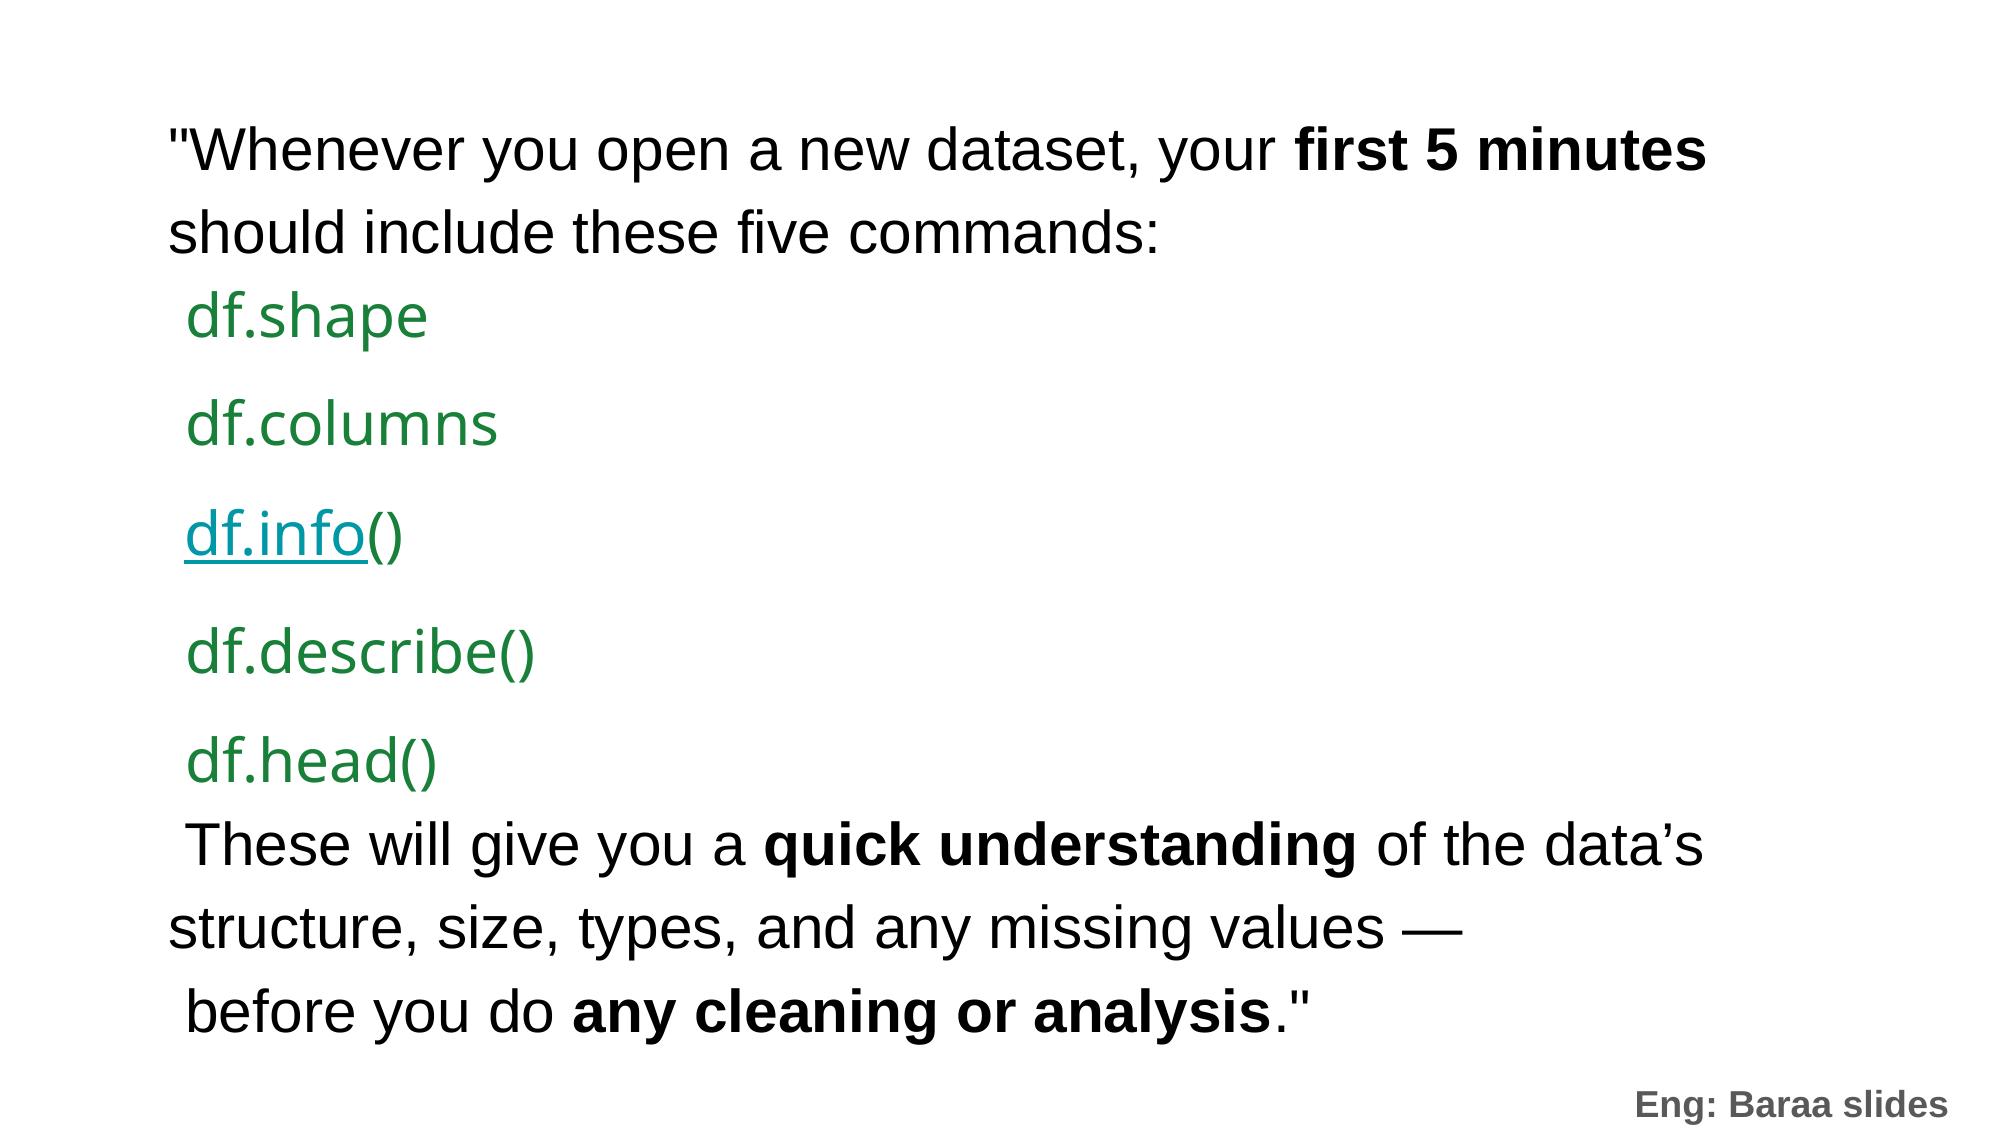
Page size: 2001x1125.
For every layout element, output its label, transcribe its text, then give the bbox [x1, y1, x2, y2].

text_box "Whenever you open a new dataset, your first 5 minutes should include these five commands: df.shape df.columns df.info() df.describe() df.head() These will give you a quick understanding of the data’s structure, size, types, and any missing values — before you do any cleaning or analysis." [91, 84, 1936, 1060]
text_box Eng: Baraa slides [1553, 1064, 1965, 1125]
